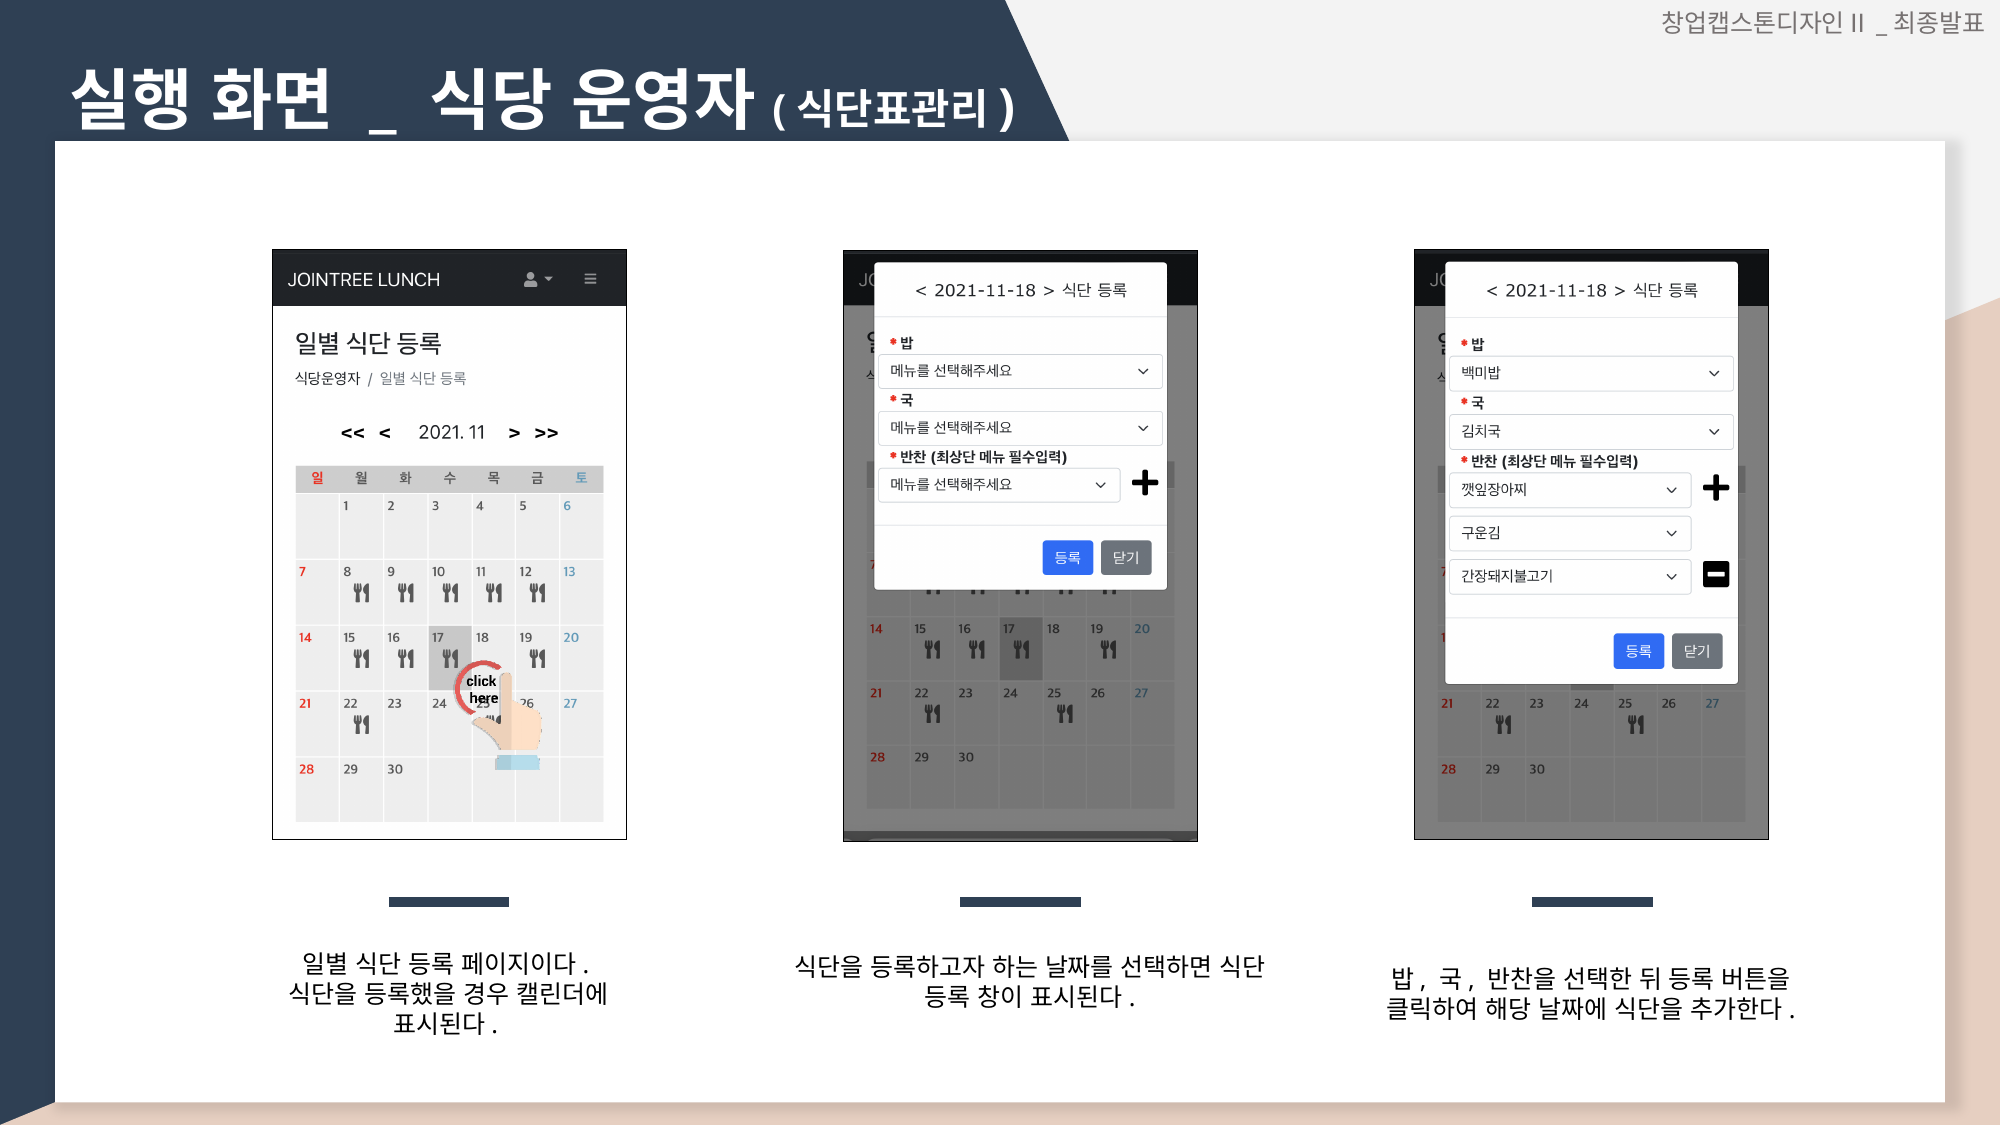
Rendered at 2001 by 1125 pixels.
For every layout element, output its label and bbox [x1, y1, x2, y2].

picture [843, 250, 1198, 841]
picture [1414, 249, 1769, 840]
text_box [0, 0, 2000, 1125]
picture [272, 249, 627, 840]
